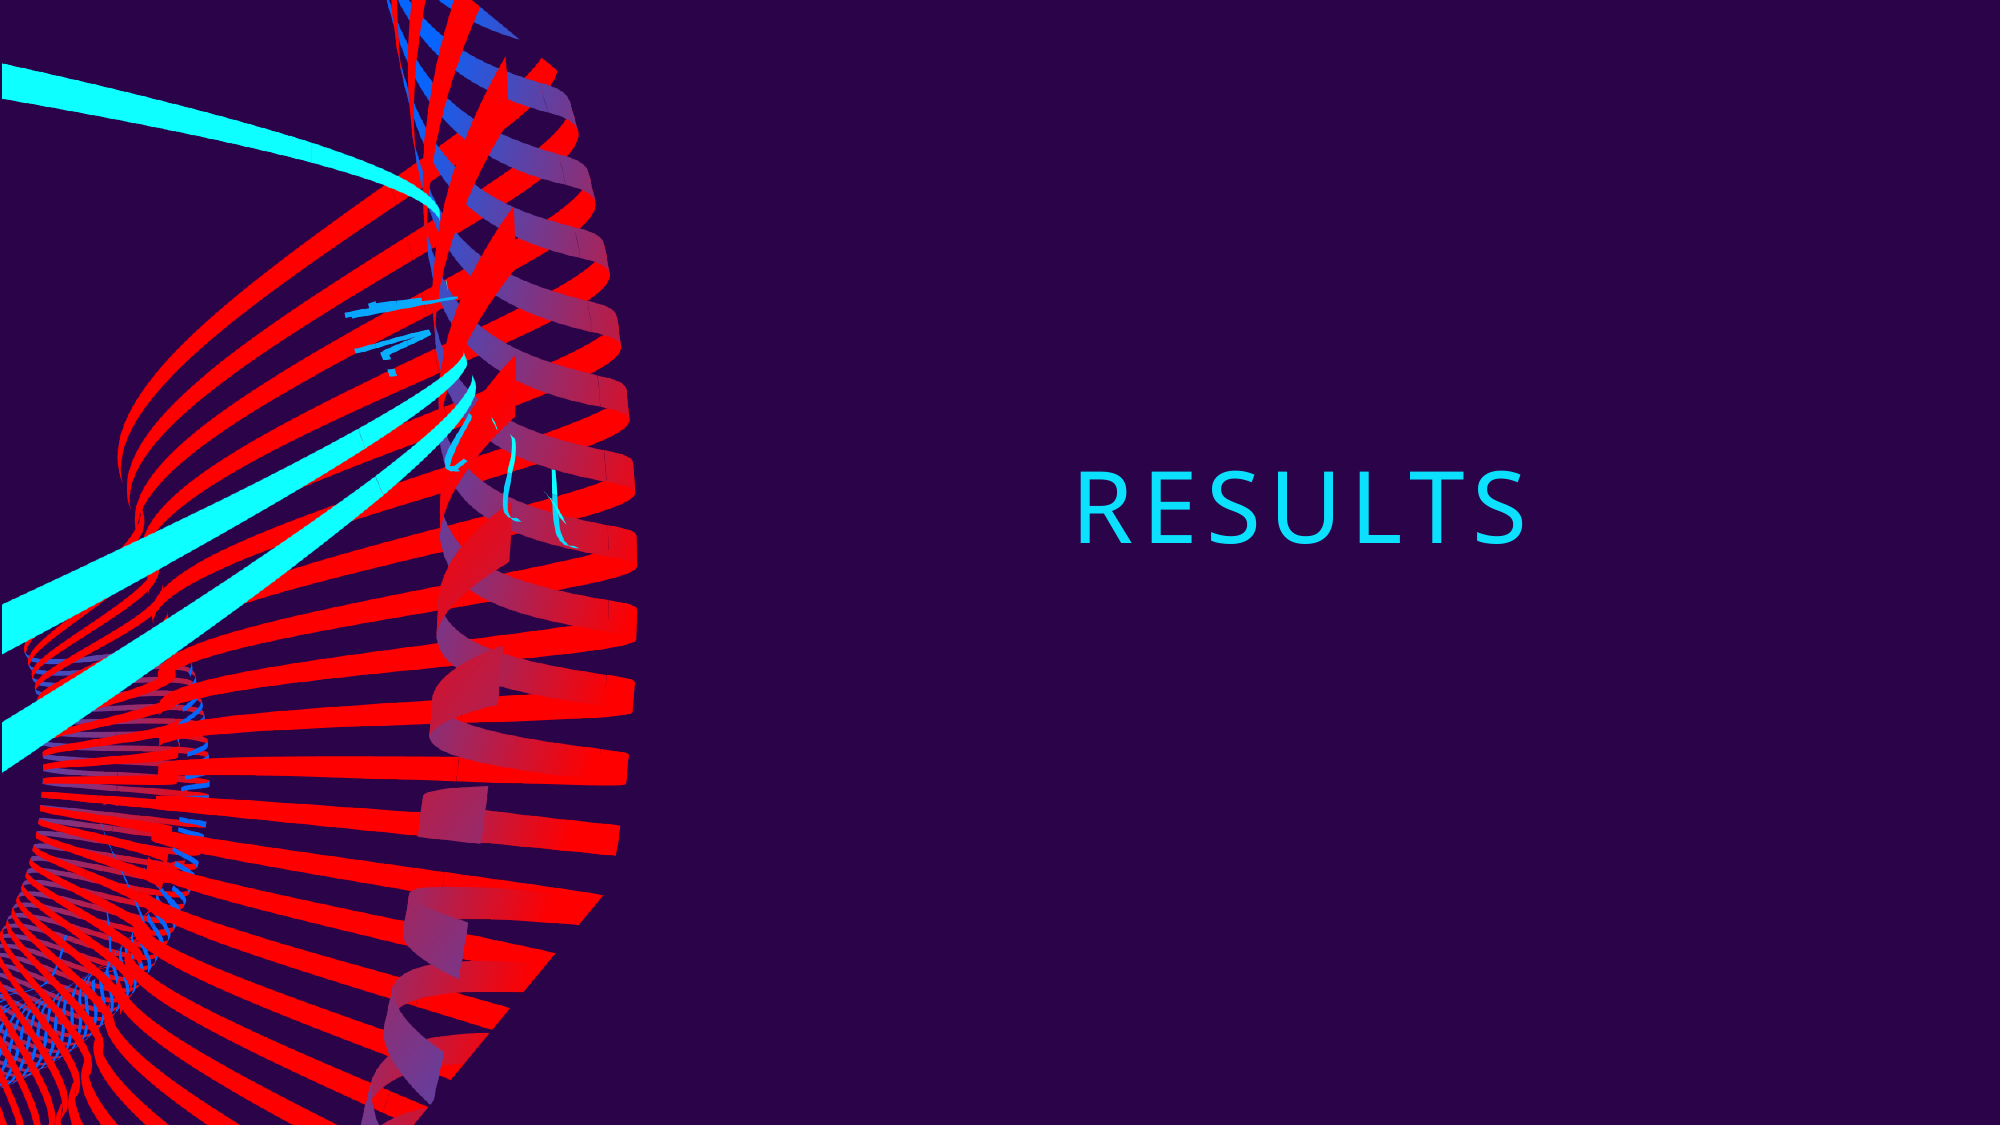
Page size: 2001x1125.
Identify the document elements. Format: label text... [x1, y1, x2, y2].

picture [0, 0, 2000, 1125]
title Results [890, 449, 1711, 837]
